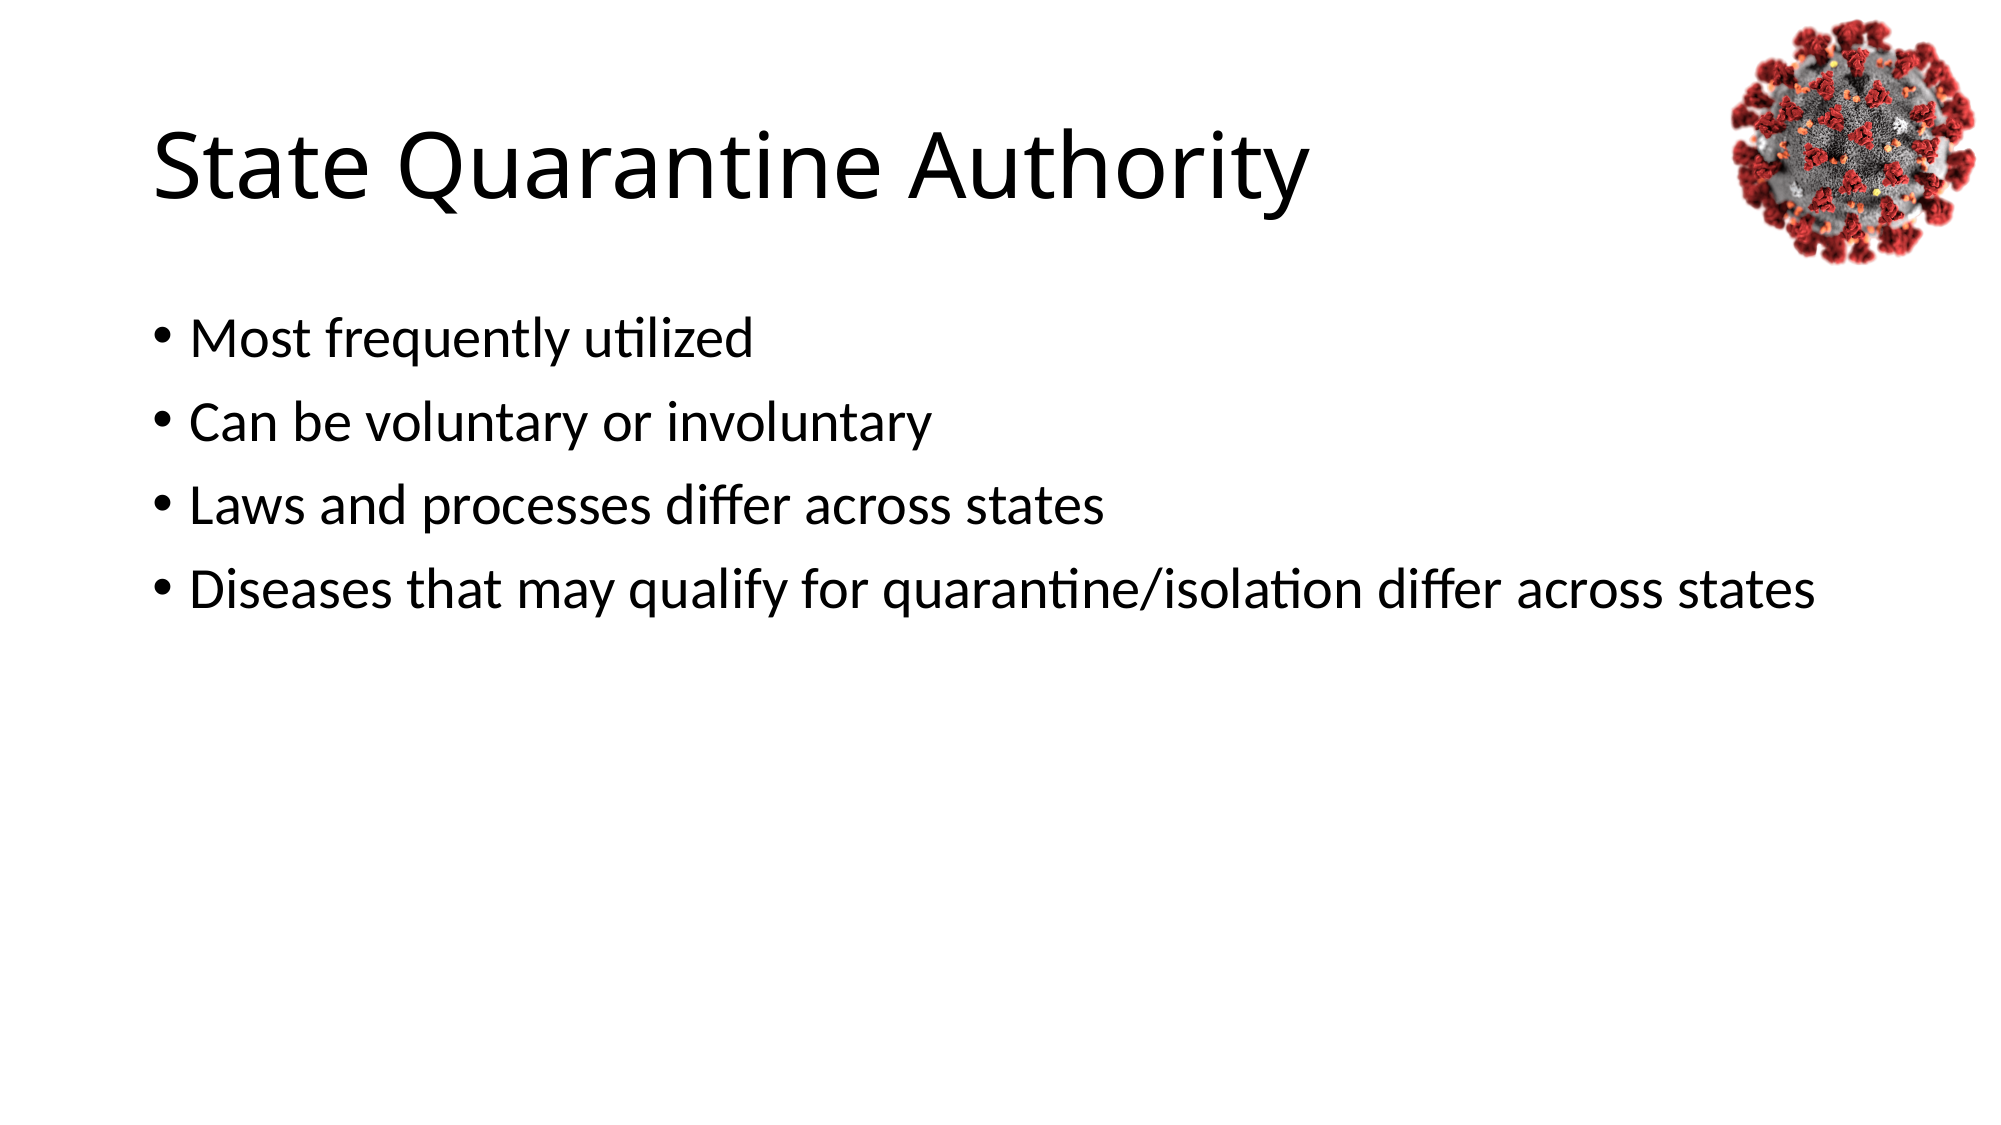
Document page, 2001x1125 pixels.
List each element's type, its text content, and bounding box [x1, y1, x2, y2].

picture [1729, 18, 1977, 266]
title State Quarantine Authority [137, 59, 1863, 278]
list Most frequently utilized Can be voluntary or involuntary Laws and processes differ across states Diseases that may qualify for quarantine/isolation differ across states [137, 299, 1863, 1014]
